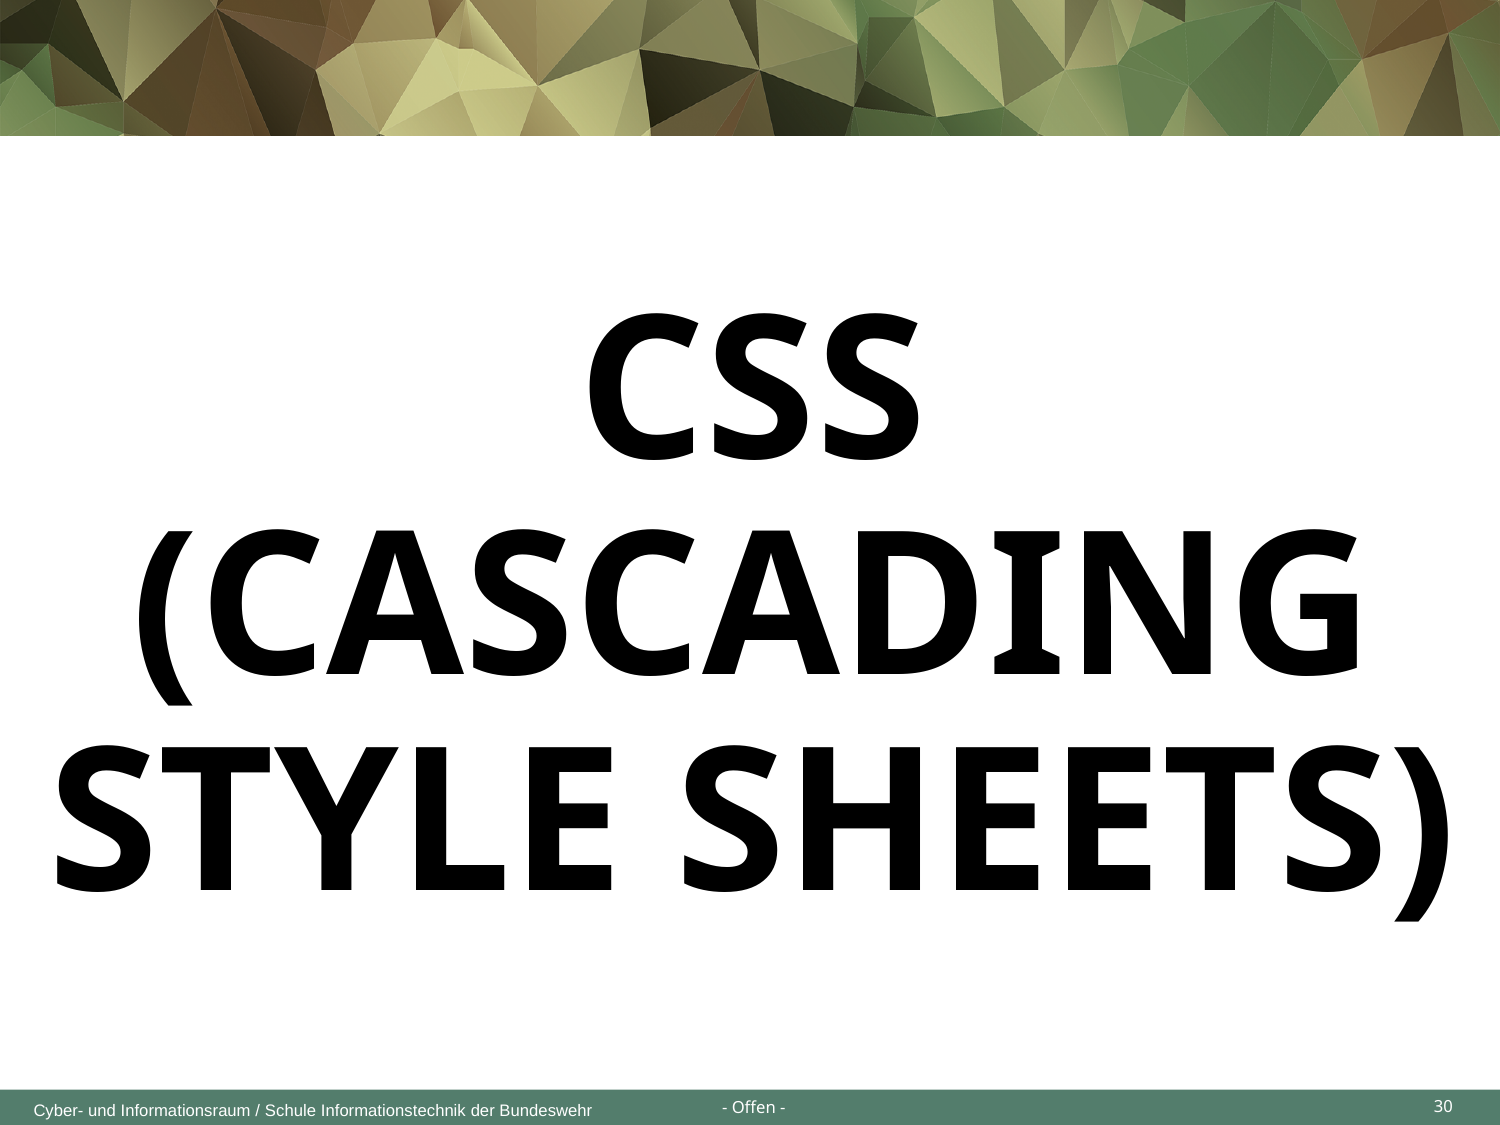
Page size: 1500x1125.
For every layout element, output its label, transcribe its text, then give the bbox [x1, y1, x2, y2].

picture [0, 0, 1500, 136]
list CSS (Cascading Style Sheets) [19, 151, 1486, 1068]
slide_number 30 [1187, 1089, 1453, 1125]
